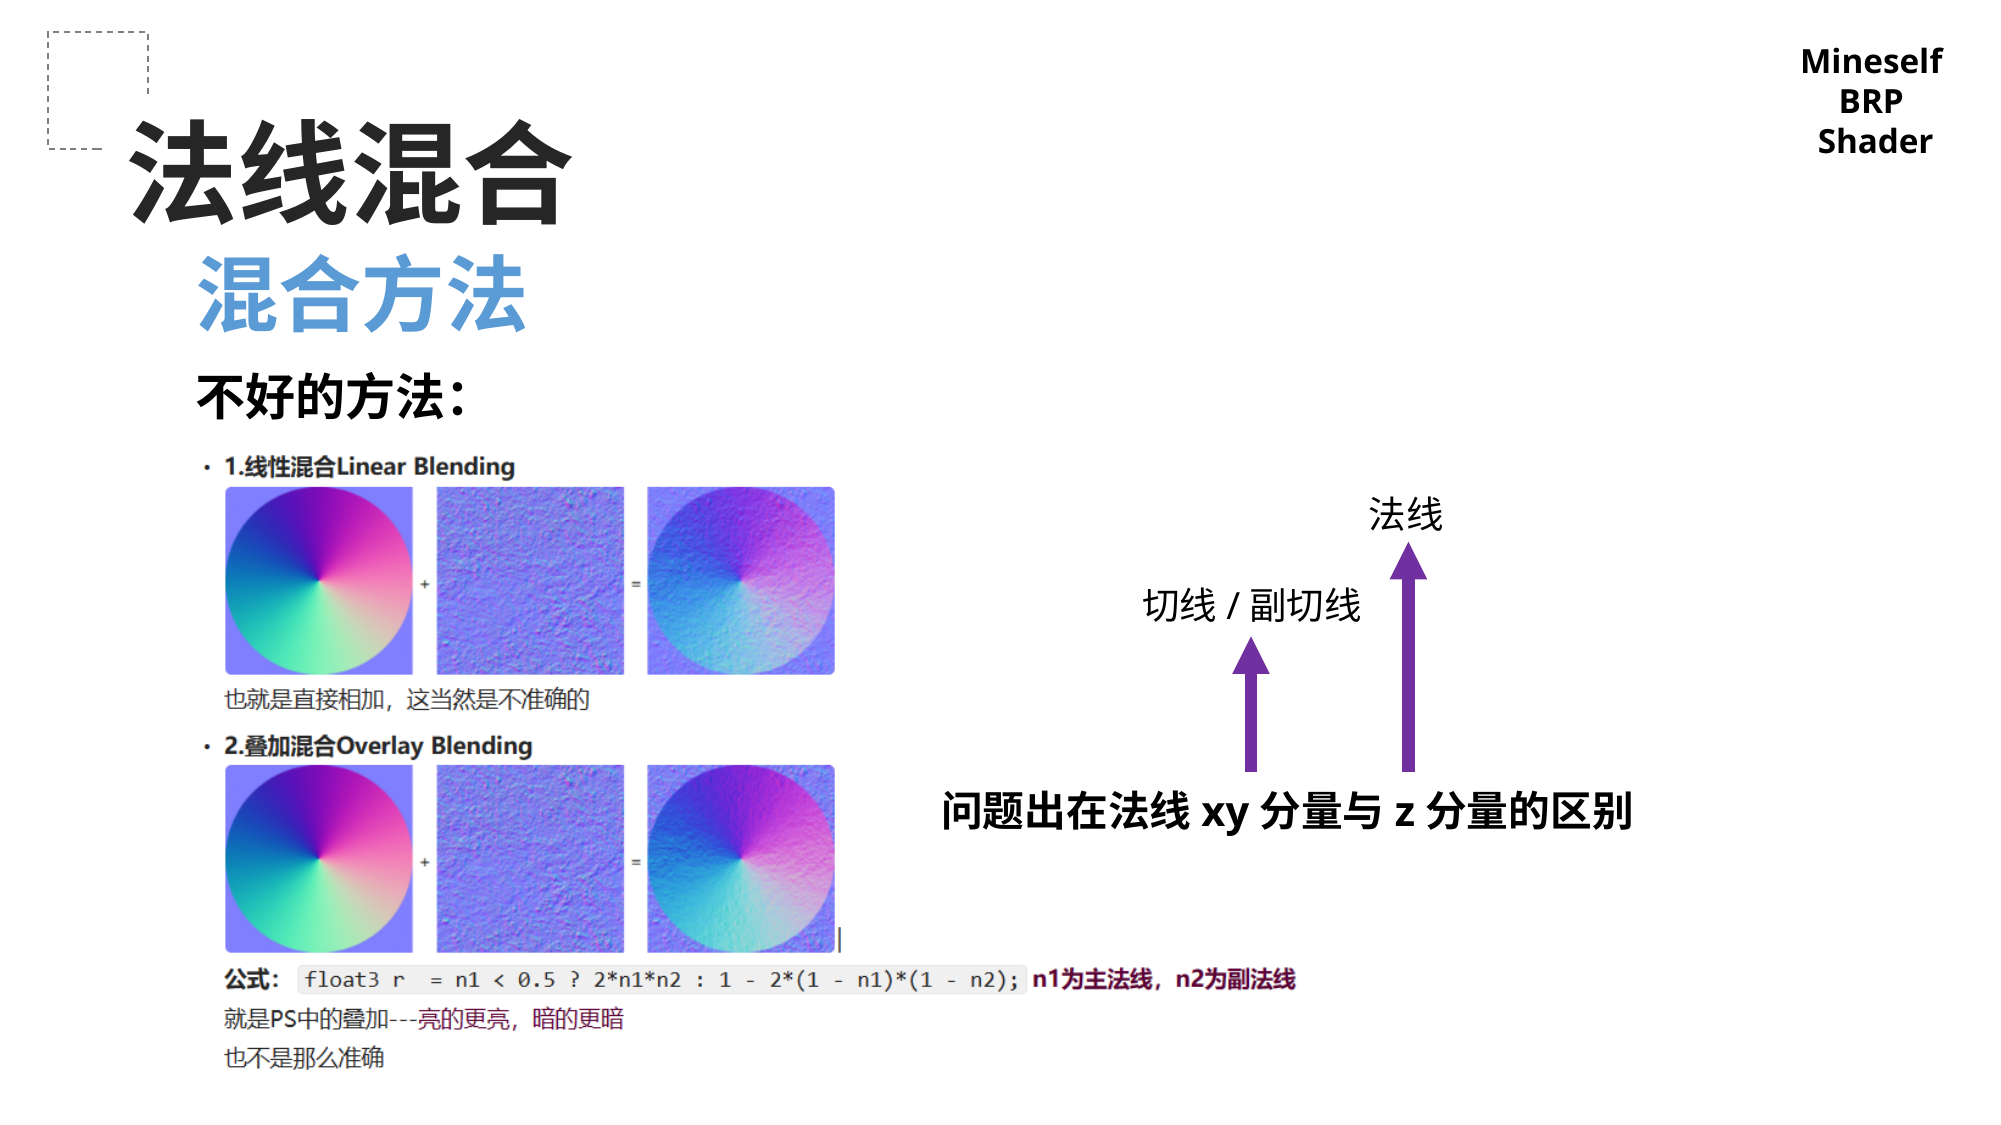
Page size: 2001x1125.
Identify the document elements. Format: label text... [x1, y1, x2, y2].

picture [195, 448, 1298, 1076]
text_box 法线混合 [125, 103, 1022, 239]
text_box 切线/副切线 [1298, 581, 1391, 627]
text_box 法线 [1368, 490, 1471, 537]
text_box [47, 31, 149, 150]
text_box 问题出在法线xy分量与z分量的区别 [1298, 784, 1665, 835]
text_box 混合方法 [195, 242, 615, 343]
text_box 不好的方法： [195, 365, 1977, 426]
text_box Mineself BRP Shader [1788, 40, 1964, 160]
text_box [103, 96, 196, 173]
